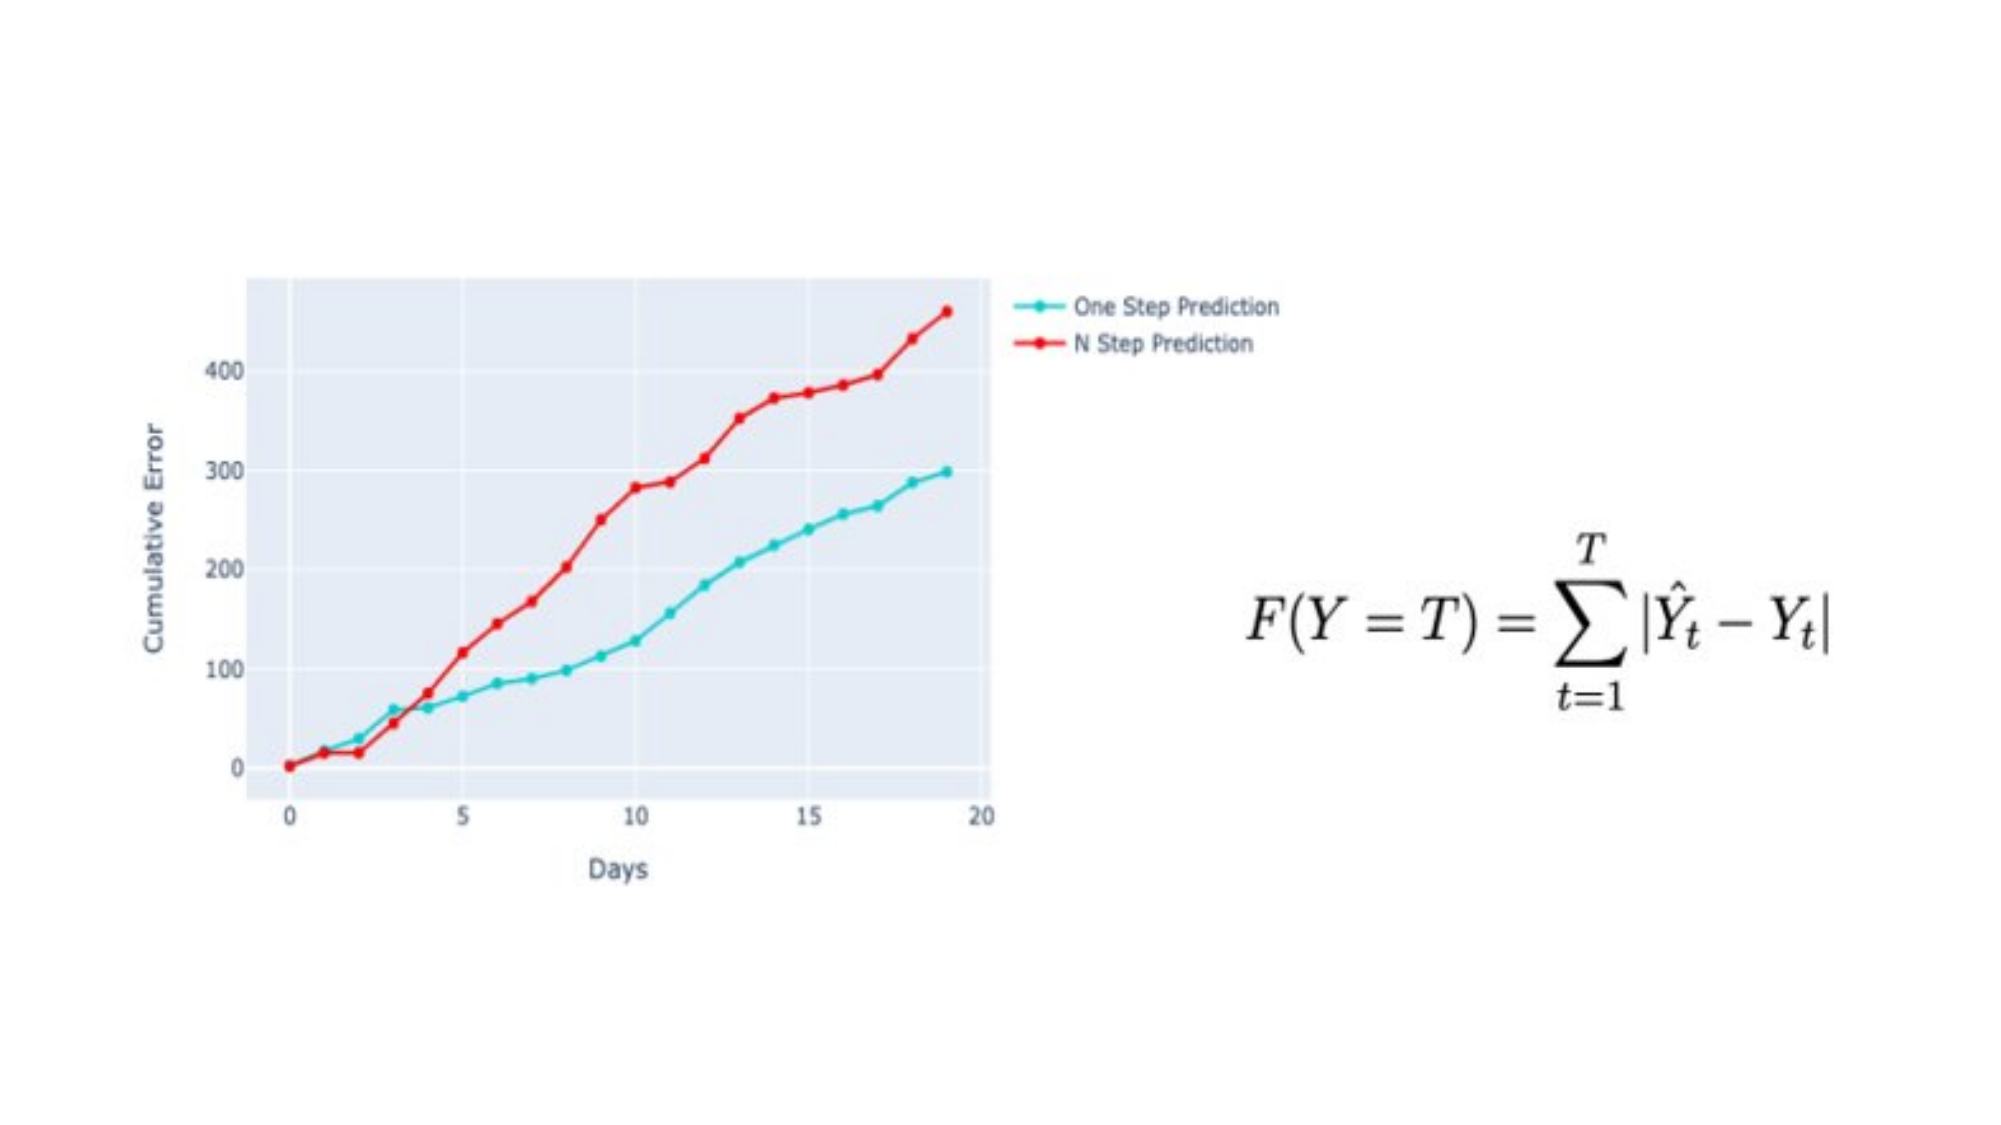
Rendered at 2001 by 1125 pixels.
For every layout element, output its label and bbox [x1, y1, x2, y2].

list [105, 195, 1895, 930]
